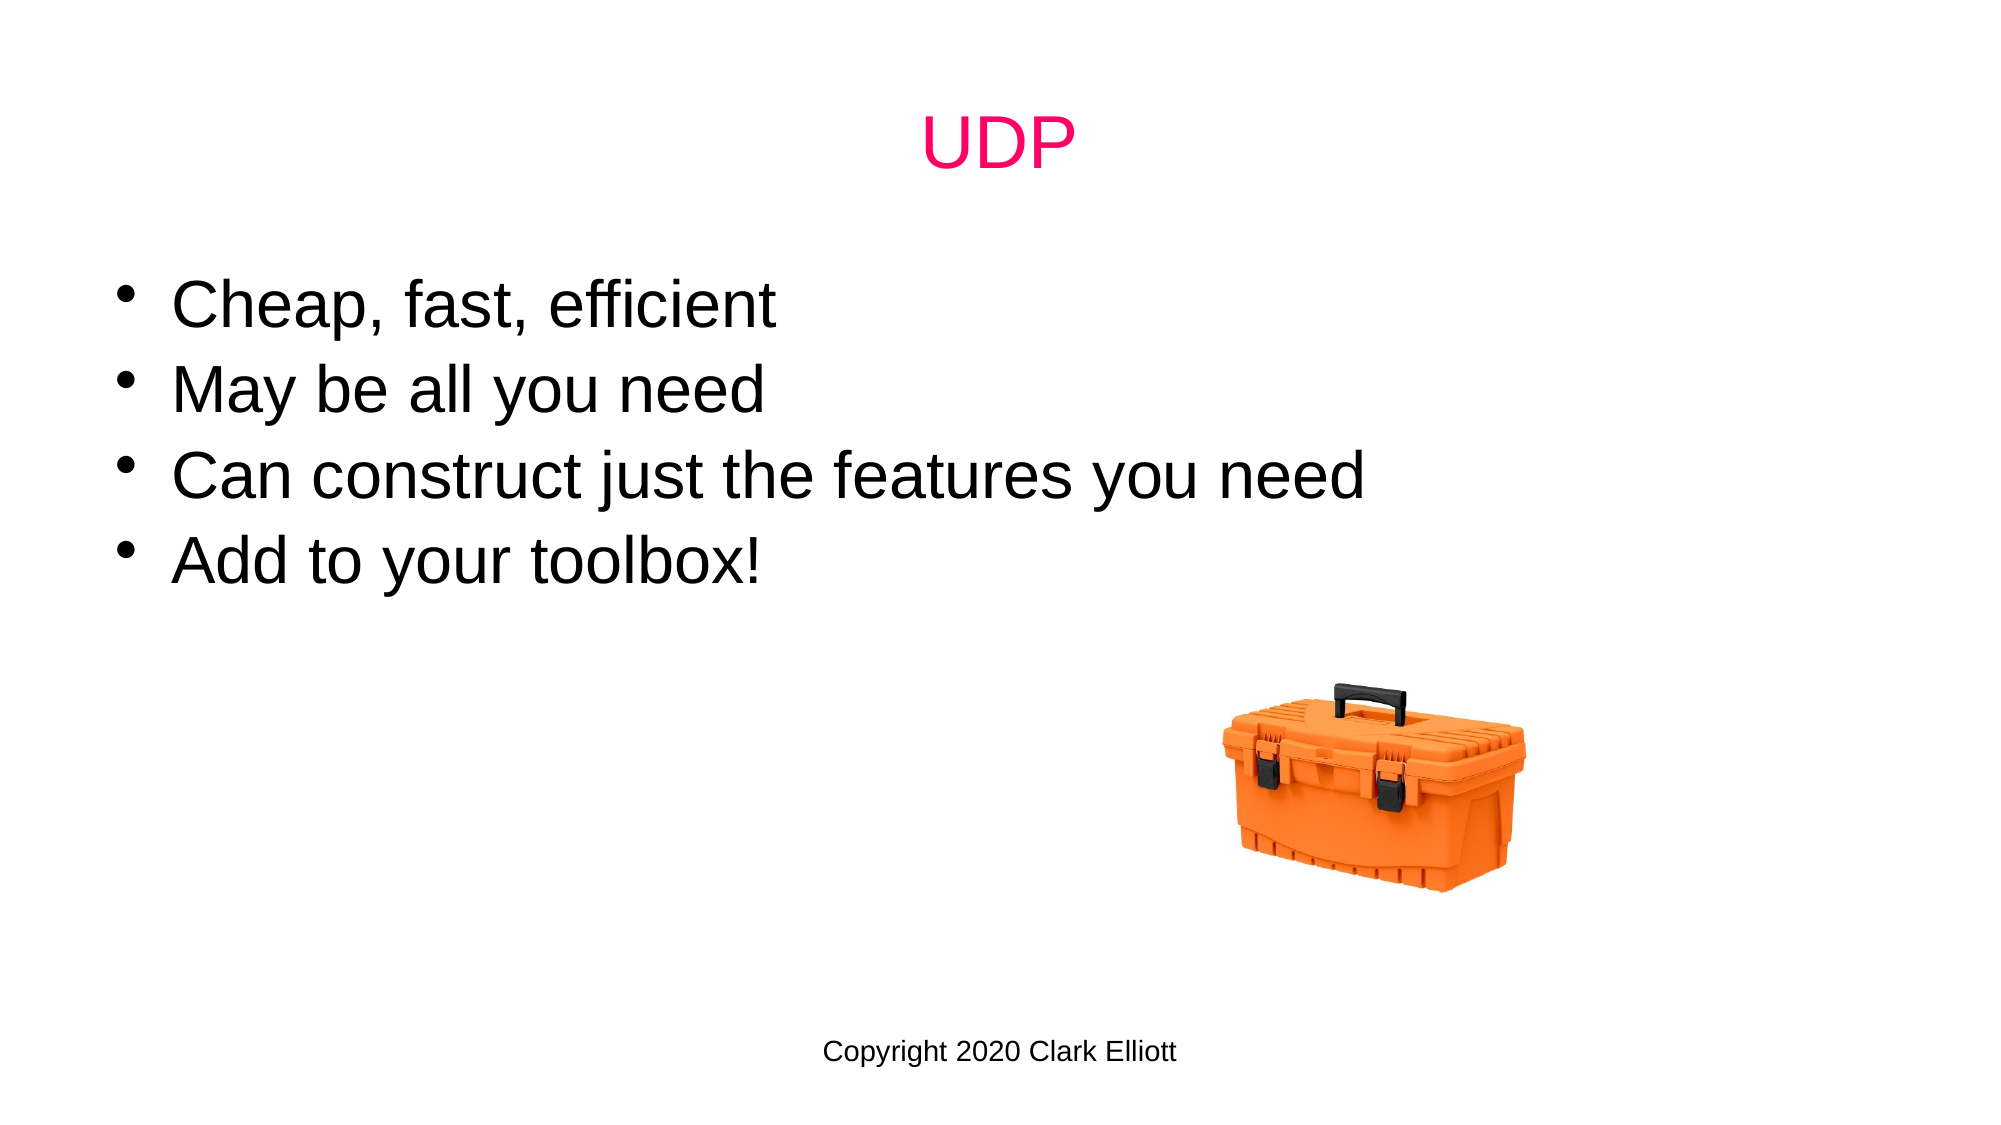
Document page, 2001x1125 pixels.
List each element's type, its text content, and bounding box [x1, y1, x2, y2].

title UDP [99, 45, 1900, 233]
list Cheap, fast, efficient May be all you need Can construct just the features you need Add to your toolbox! [99, 262, 1900, 1005]
text_box Copyright 2020 Clark Elliott [762, 1024, 1238, 1103]
picture [1218, 633, 1532, 947]
